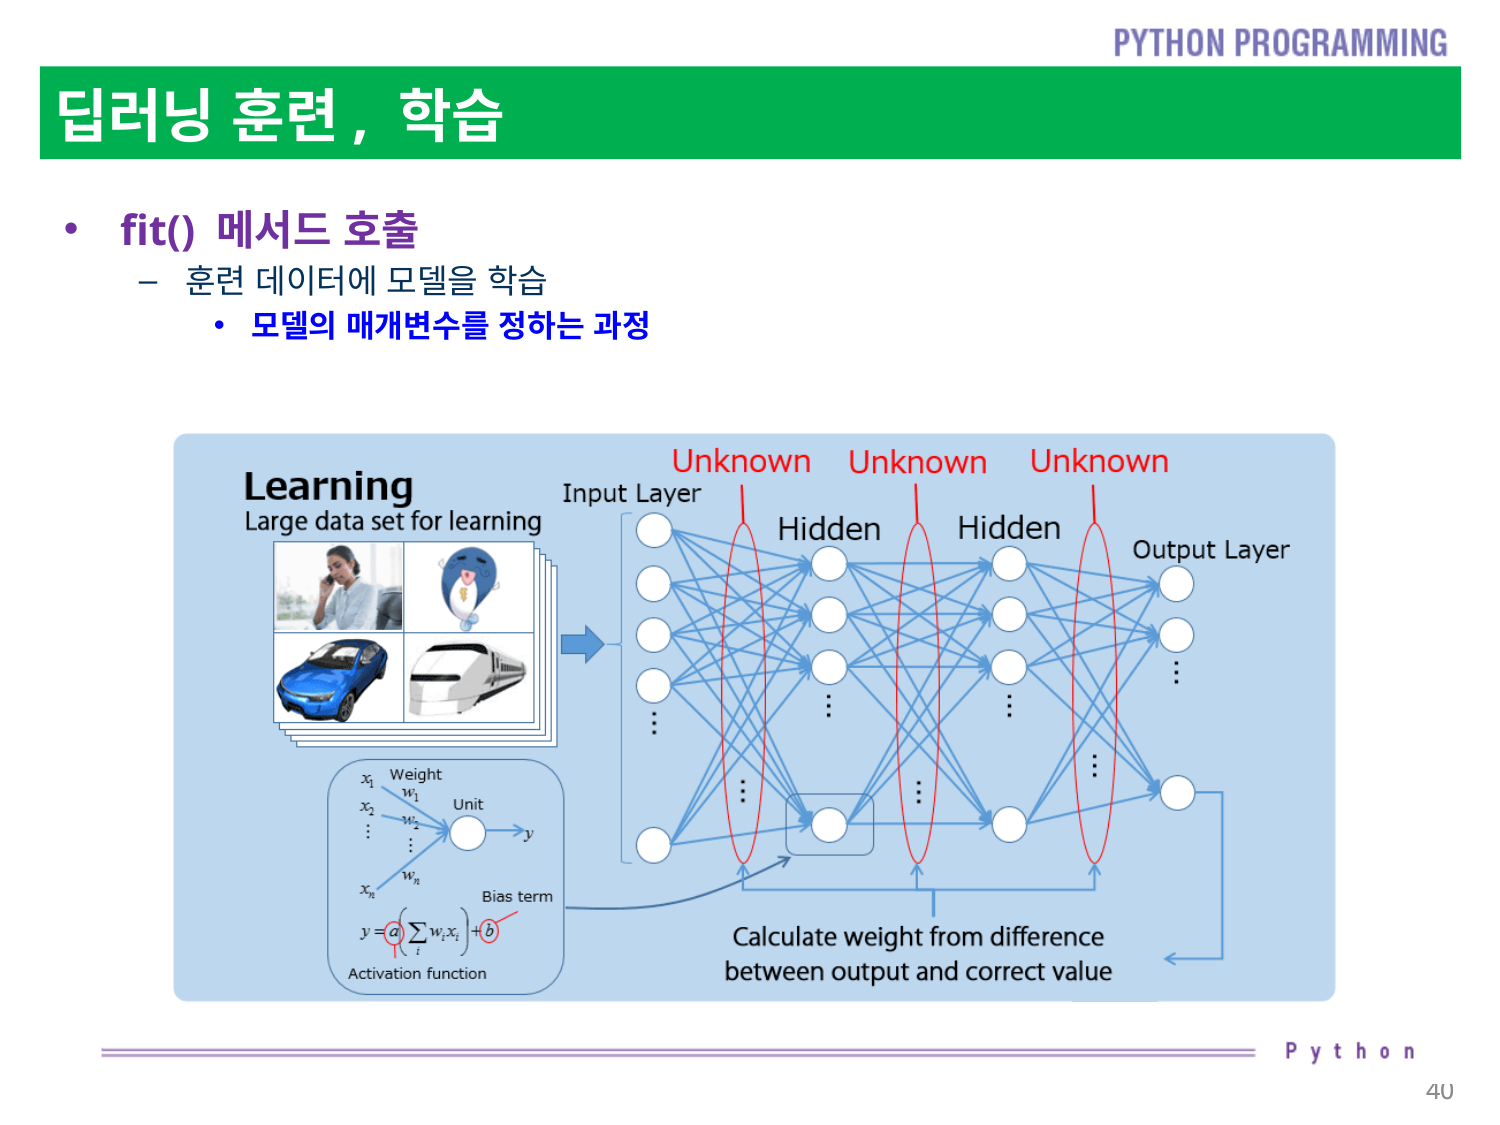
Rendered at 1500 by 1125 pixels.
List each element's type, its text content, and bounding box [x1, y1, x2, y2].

title 딥러닝 훈련, 학습 [39, 76, 1444, 152]
picture [18, 1020, 1483, 1084]
slide_number 40 [1119, 1071, 1470, 1112]
picture [1106, 13, 1462, 66]
list fit() 메서드 호출 훈련 데이터에 모델을 학습 모델의 매개변수를 정하는 과정 [48, 195, 1461, 1041]
picture [172, 432, 1336, 1002]
